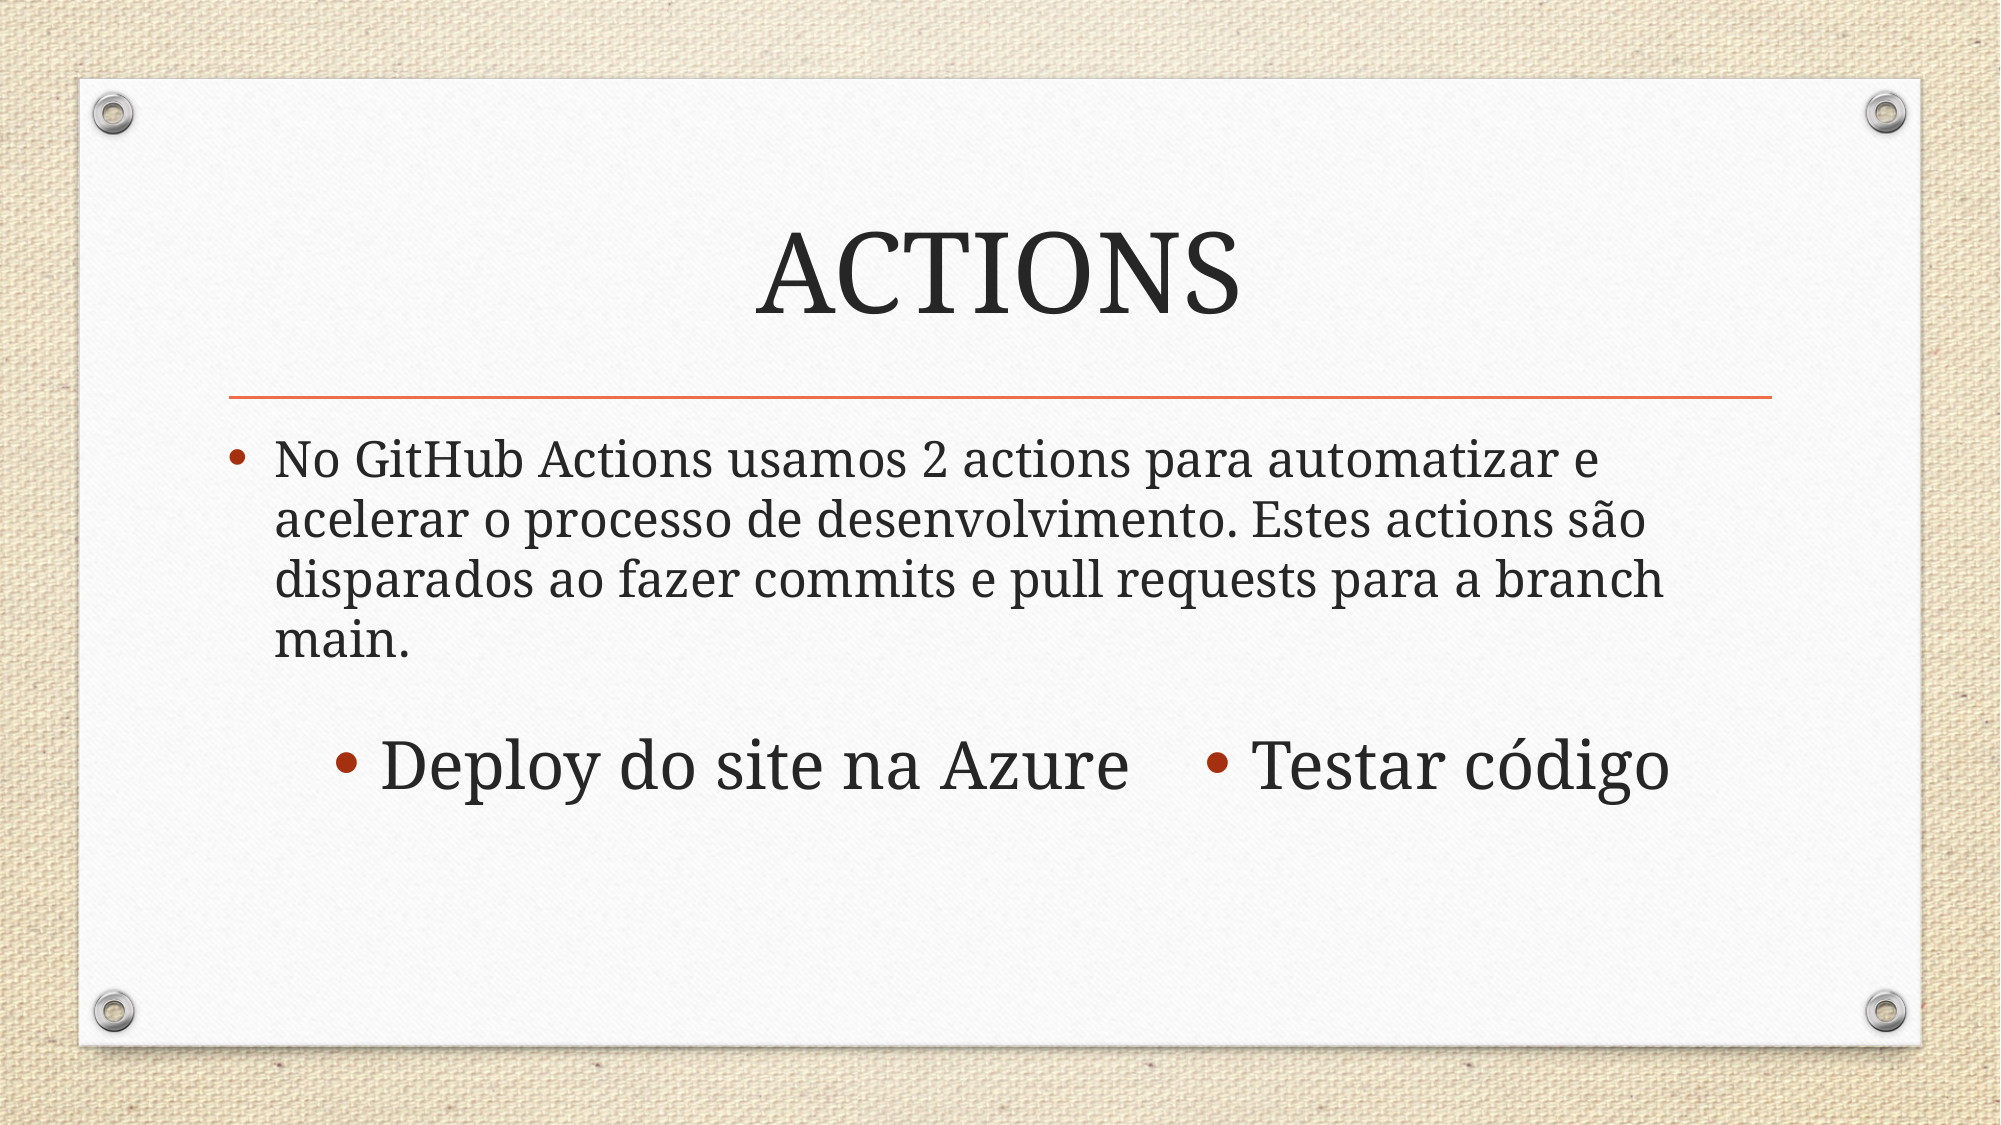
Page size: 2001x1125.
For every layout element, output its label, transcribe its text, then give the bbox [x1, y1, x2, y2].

title ACTIONS [212, 161, 1788, 375]
picture [0, 0, 2001, 1125]
text_box Deploy do site na Azure Testar código [318, 714, 2000, 929]
list No GitHub Actions usamos 2 actions para automatizar e acelerar o processo de desenvolvimento. Estes actions são disparados ao fazer commits e pull requests para a branch main. [212, 419, 1788, 964]
